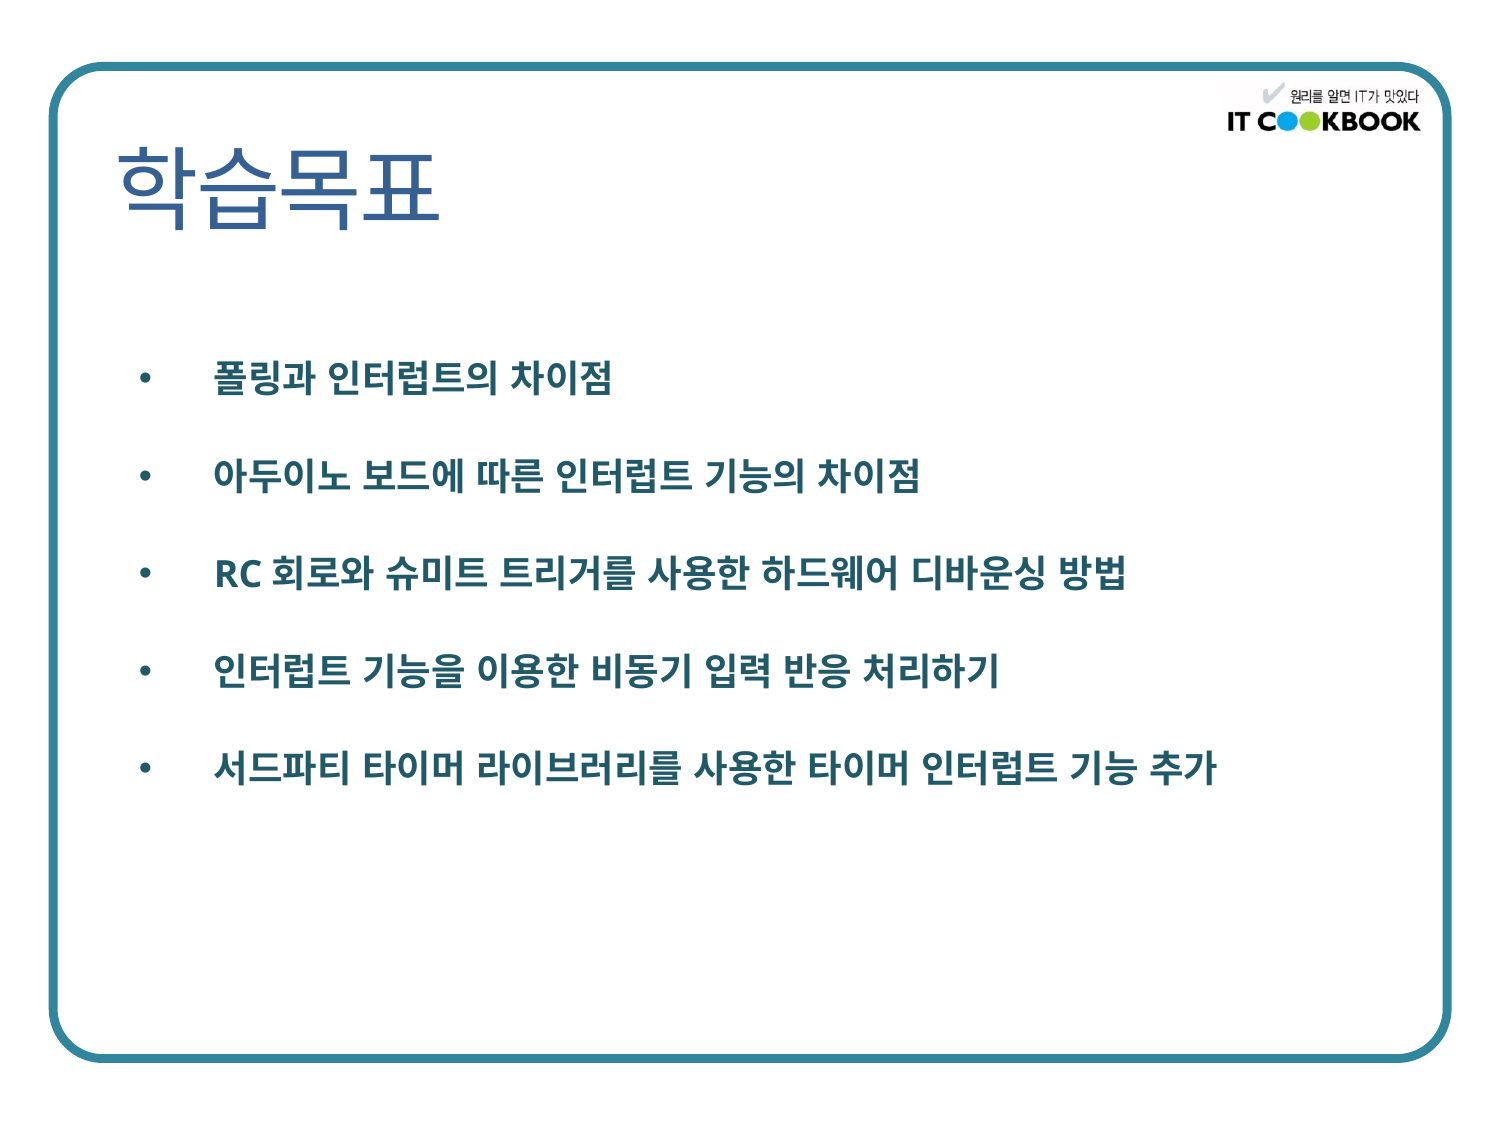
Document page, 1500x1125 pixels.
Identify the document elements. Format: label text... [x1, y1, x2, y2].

list 폴링과 인터럽트의 차이점 아두이노 보드에 따른 인터럽트 기능의 차이점 RC회로와 슈미트 트리거를 사용한 하드웨어 디바운싱 방법 인터럽트 기능을 이용한 비동기 입력 반응 처리하기 서드파티 타이머 라이브러리를 사용한 타이머 인터럽트 기능 추가 [123, 302, 1388, 976]
picture [1223, 79, 1424, 133]
